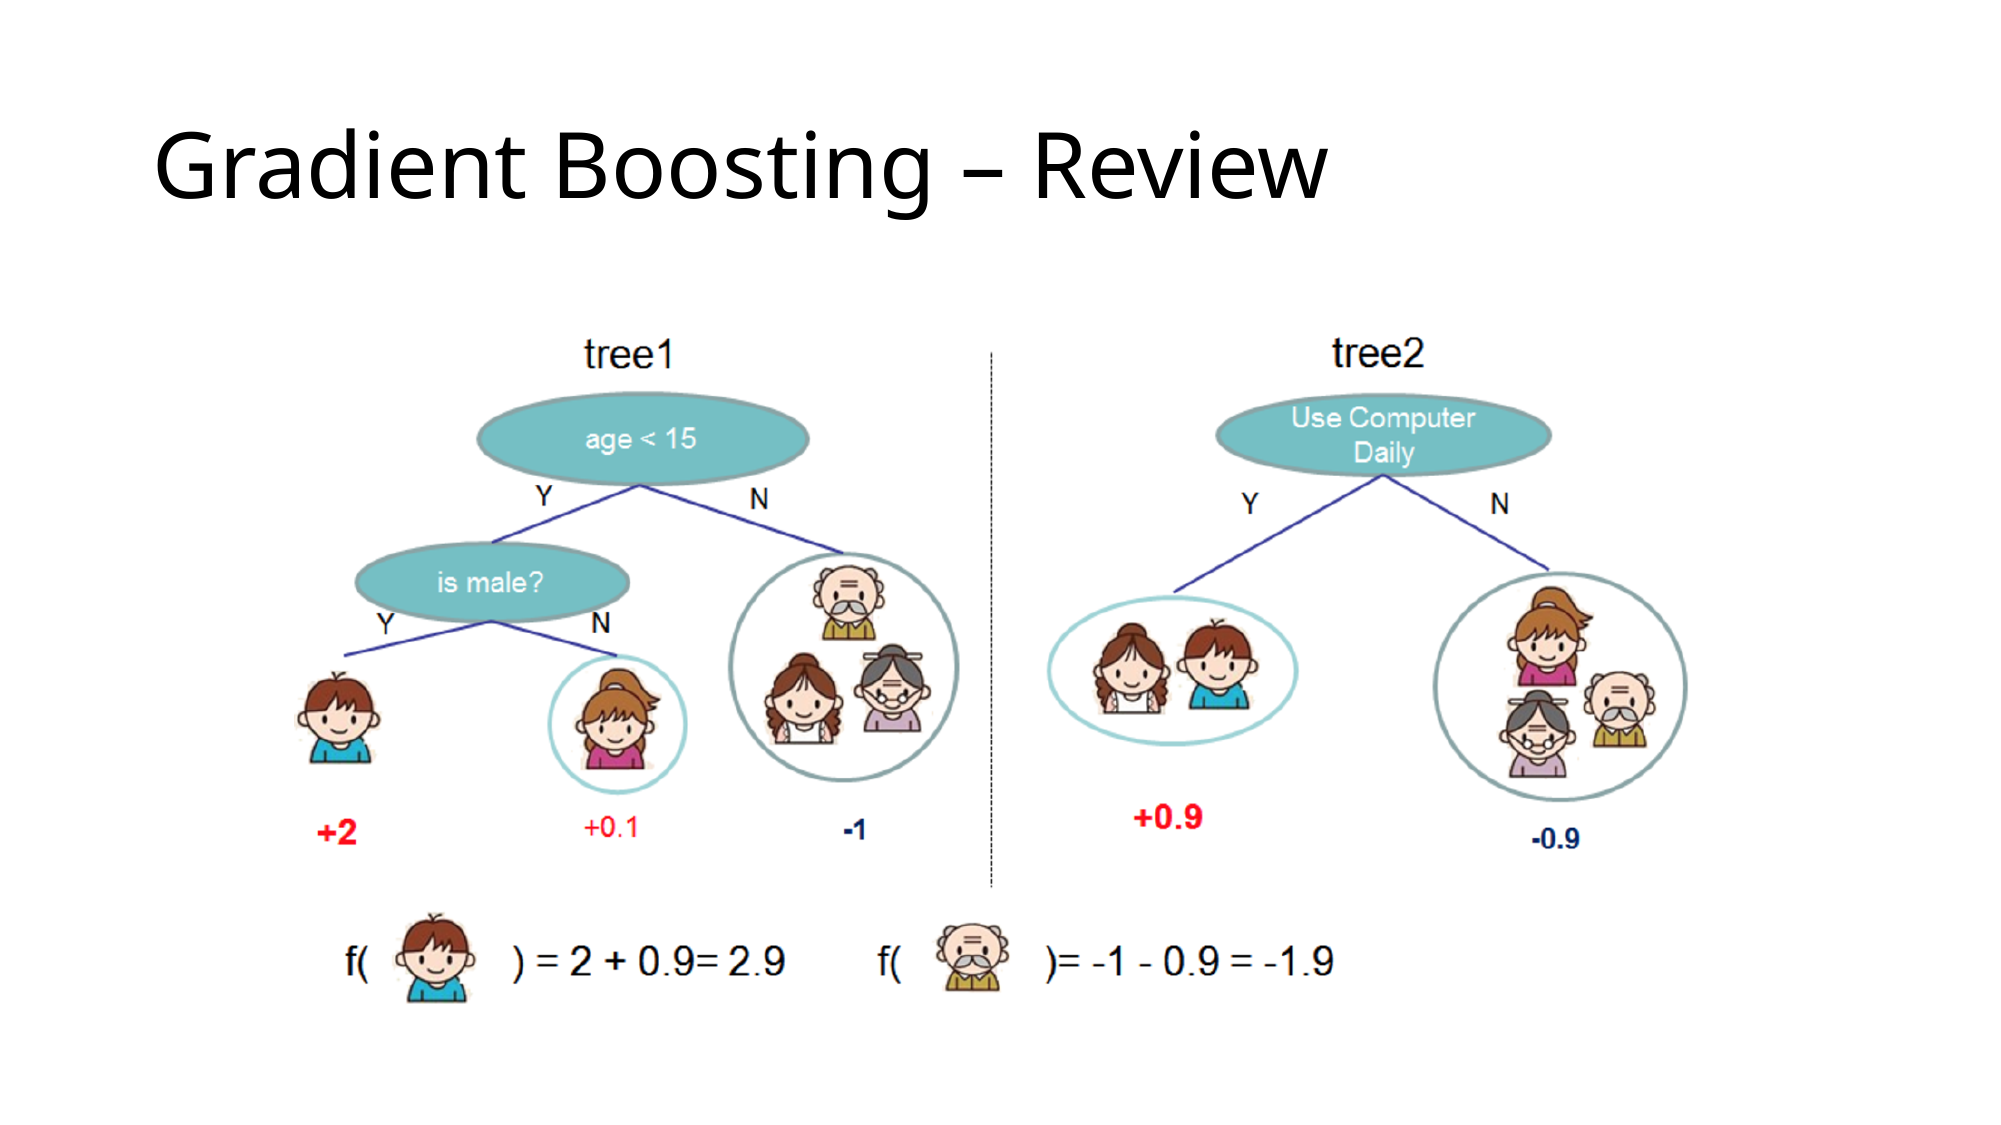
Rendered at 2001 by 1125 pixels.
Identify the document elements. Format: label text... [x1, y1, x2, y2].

title Gradient Boosting – Review [137, 59, 1863, 278]
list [259, 299, 1740, 1014]
